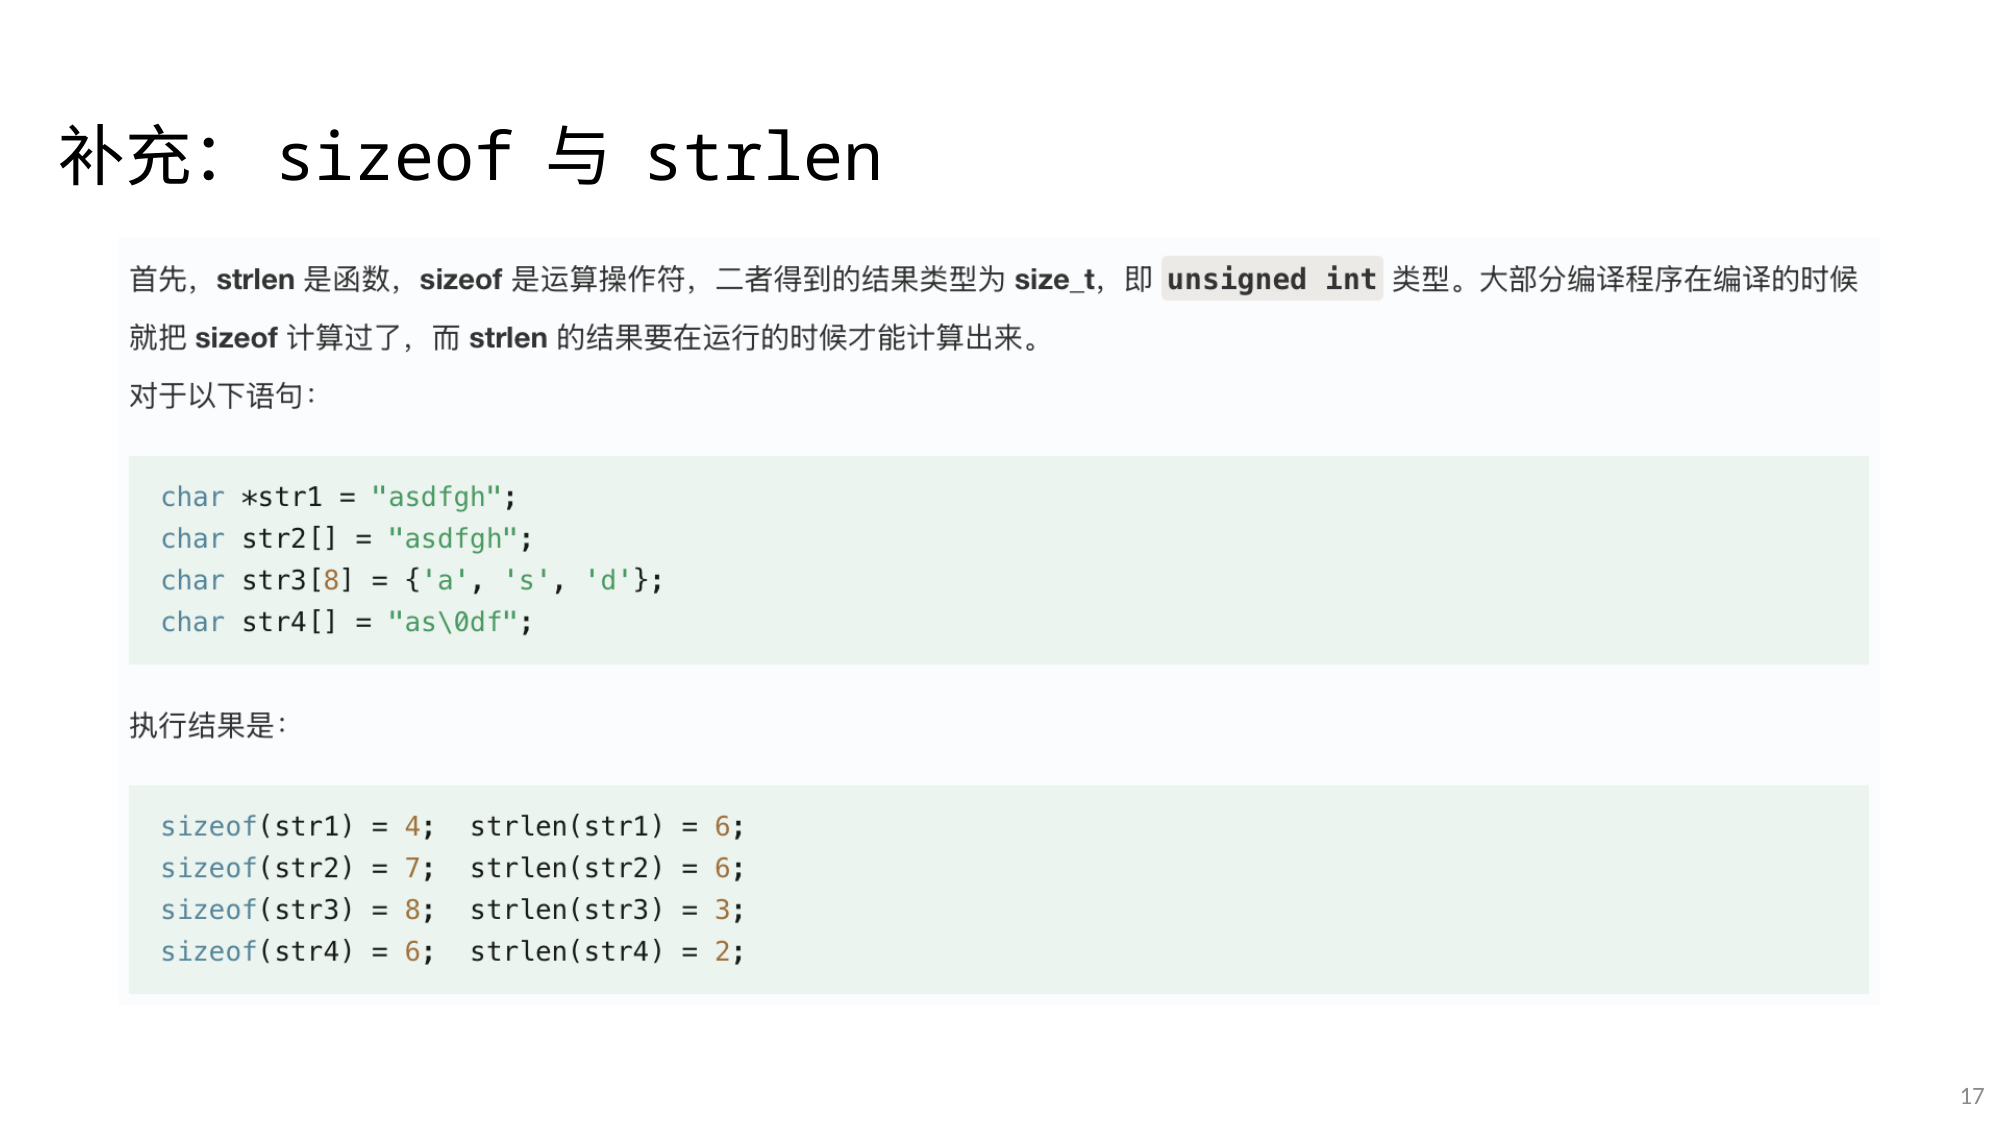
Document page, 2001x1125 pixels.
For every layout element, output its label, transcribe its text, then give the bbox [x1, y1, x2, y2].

picture [118, 237, 1881, 1005]
text_box 补充：sizeof 与 strlen [43, 106, 1000, 201]
slide_number 17 [1550, 1065, 2000, 1125]
